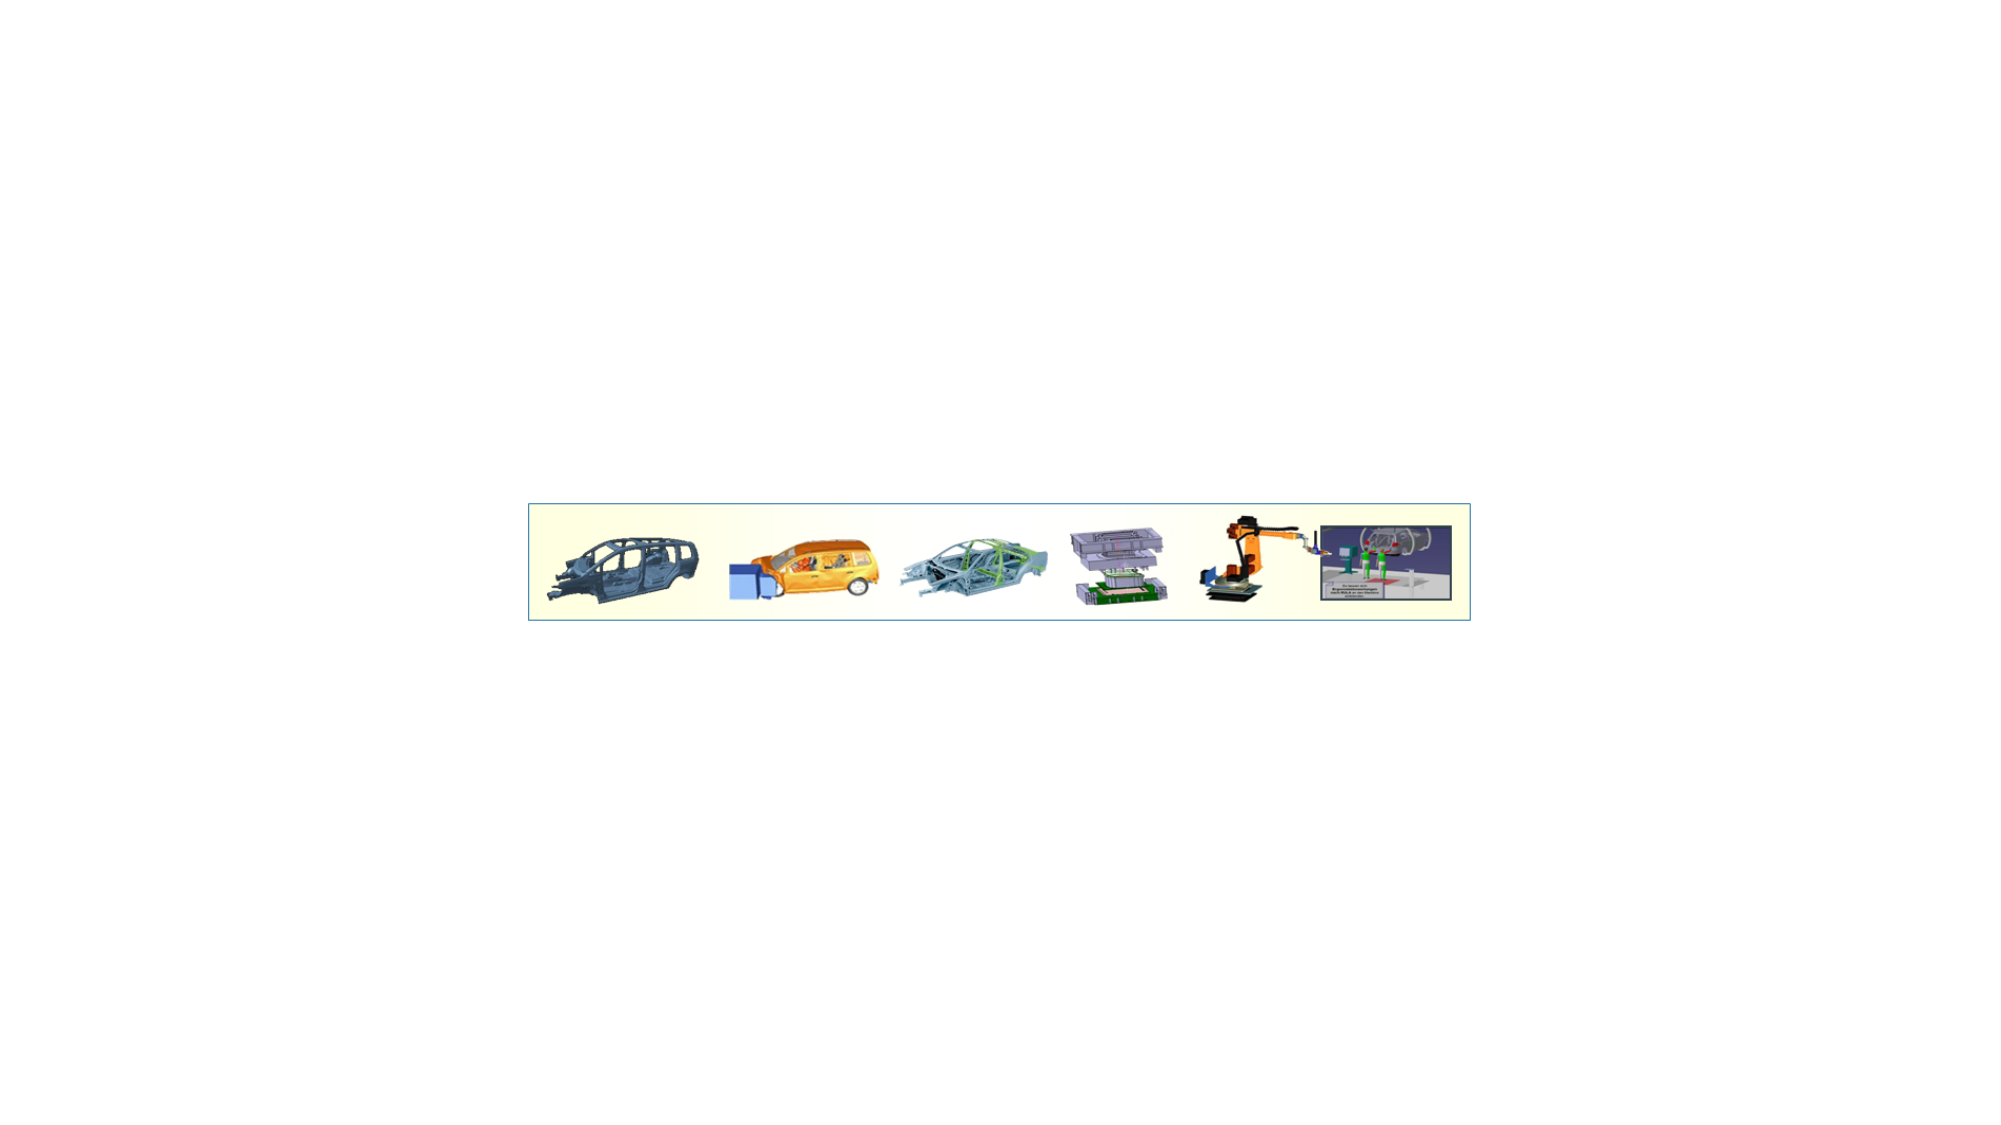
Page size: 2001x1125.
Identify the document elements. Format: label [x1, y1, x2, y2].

picture [525, 499, 1475, 626]
